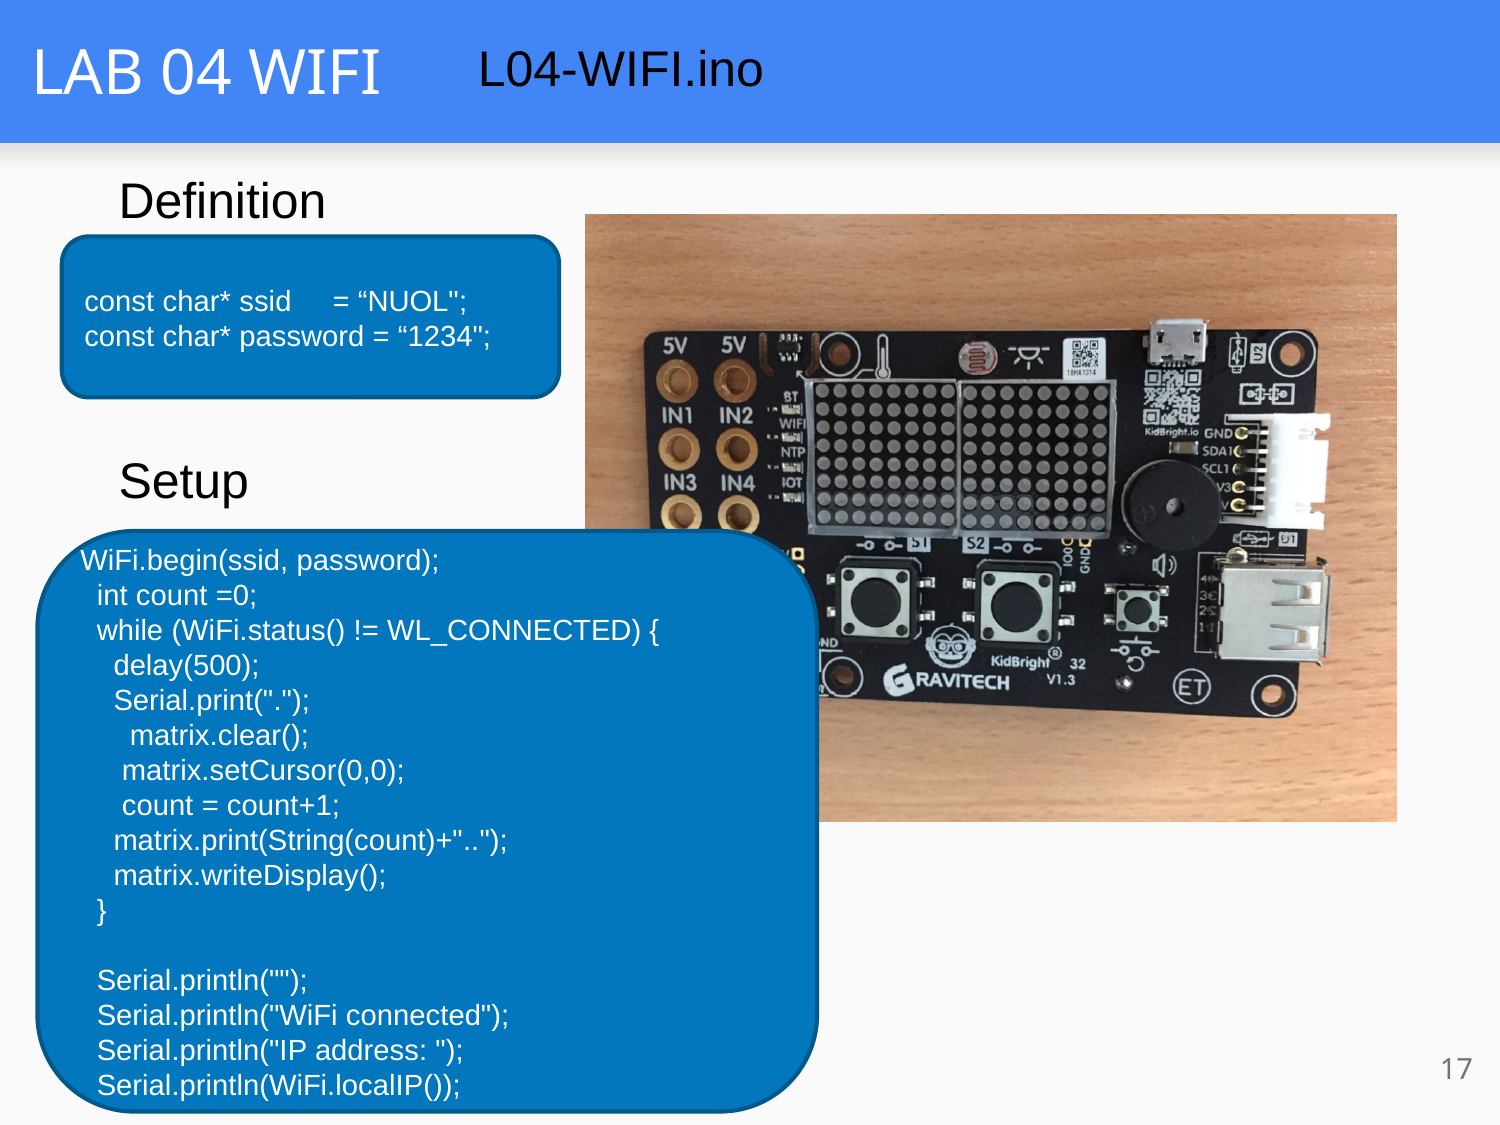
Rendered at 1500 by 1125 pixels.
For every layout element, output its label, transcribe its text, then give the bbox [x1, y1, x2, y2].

text_box Setup [103, 441, 416, 517]
slide_number 17 [1398, 1027, 1489, 1114]
title LAB 04 WIFI [16, 3, 1464, 136]
text_box L04-WIFI.ino [463, 28, 780, 104]
picture [583, 212, 1397, 822]
text_box WiFi.begin(ssid, password); int count =0; while (WiFi.status() != WL_CONNECTED) { delay(500); Serial.print("."); matrix.clear(); matrix.setCursor(0,0); count = count+1; matrix.print(String(count)+".."); matrix.writeDisplay(); } Serial.println(""); Serial.println("WiFi connected"); Serial.println("IP address: "); Serial.println(WiFi.localIP()); [35, 528, 820, 1114]
text_box Definition [103, 160, 416, 236]
text_box const char* ssid = “NUOL"; const char* password = “1234"; [59, 234, 562, 400]
